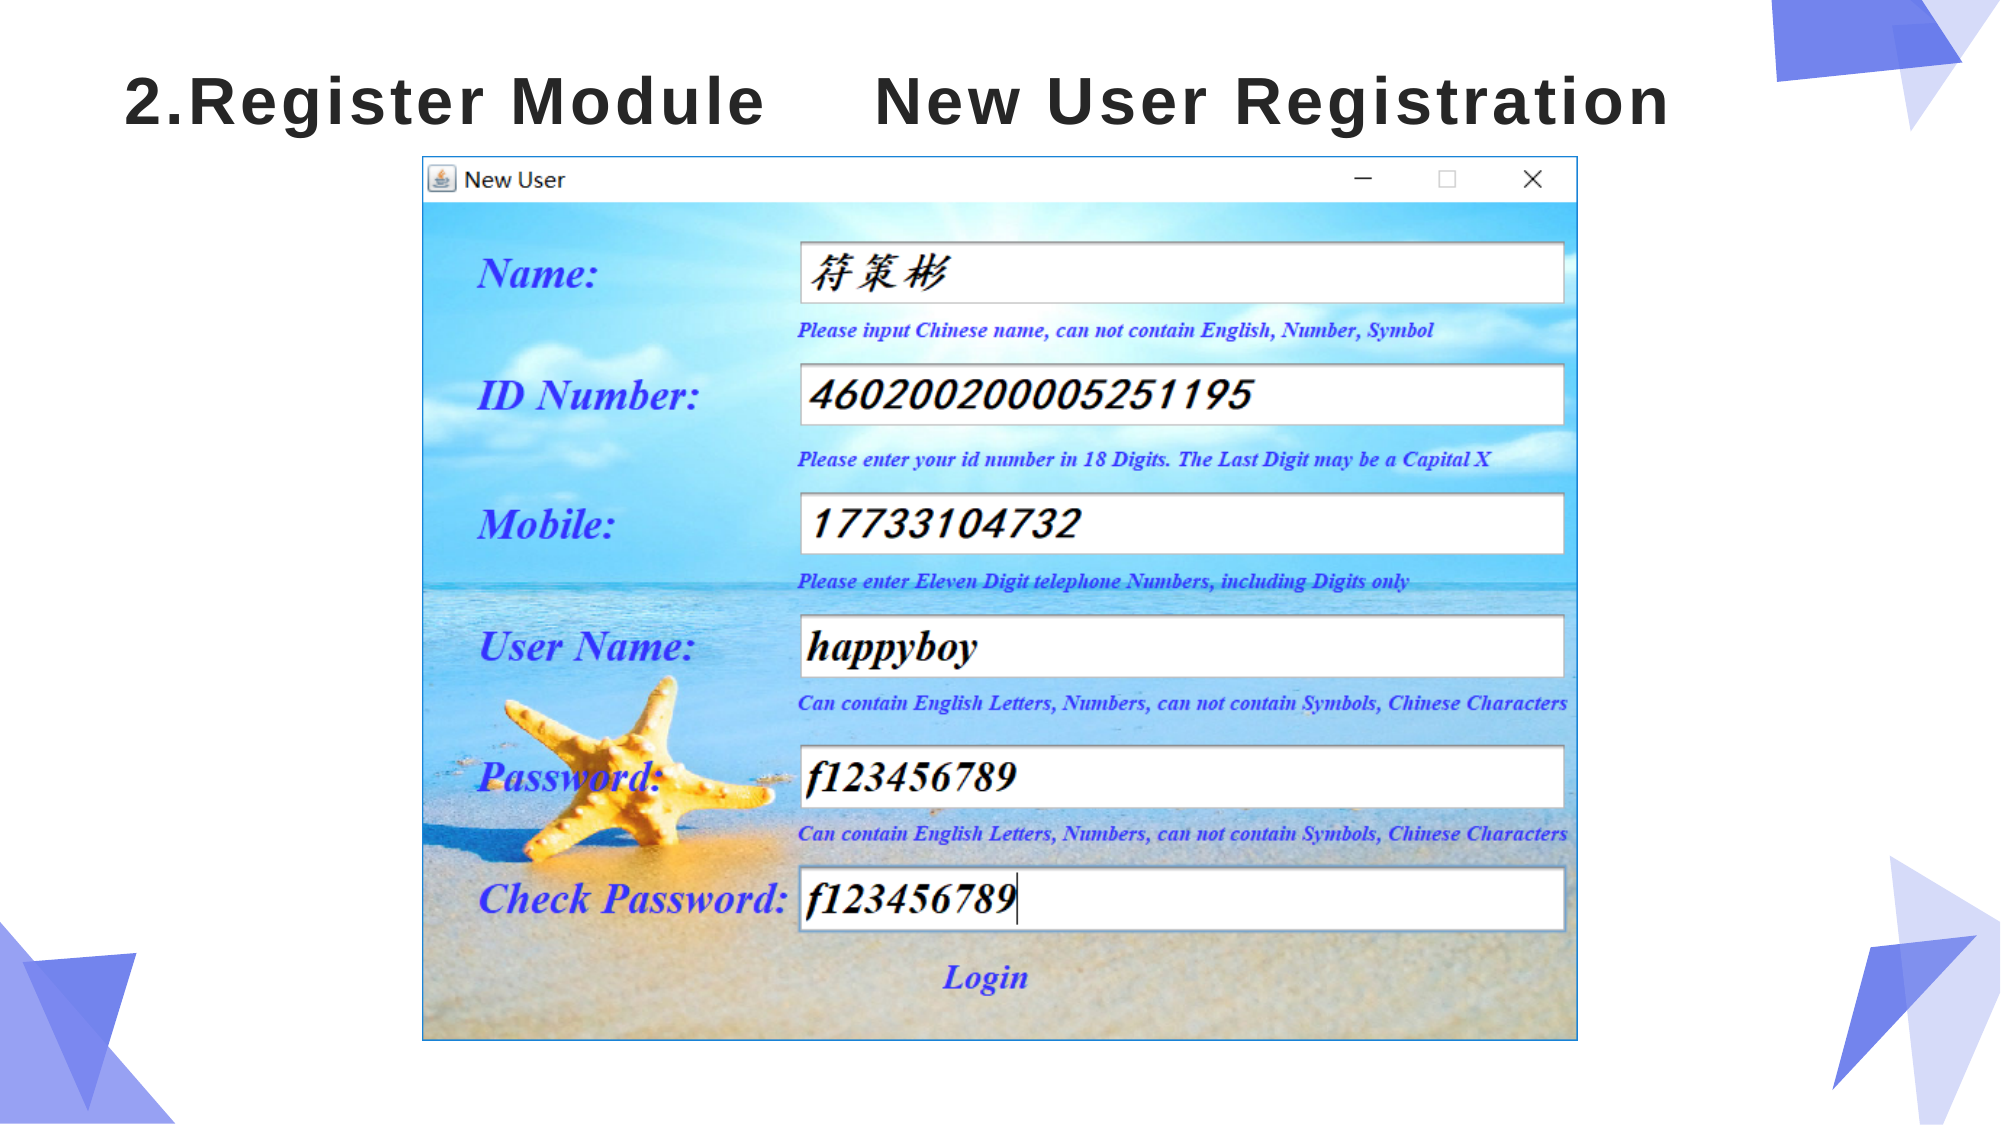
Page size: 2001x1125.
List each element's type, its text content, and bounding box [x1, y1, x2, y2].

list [422, 156, 1578, 1041]
title 2.Register Module New User Registration [109, 50, 1891, 146]
